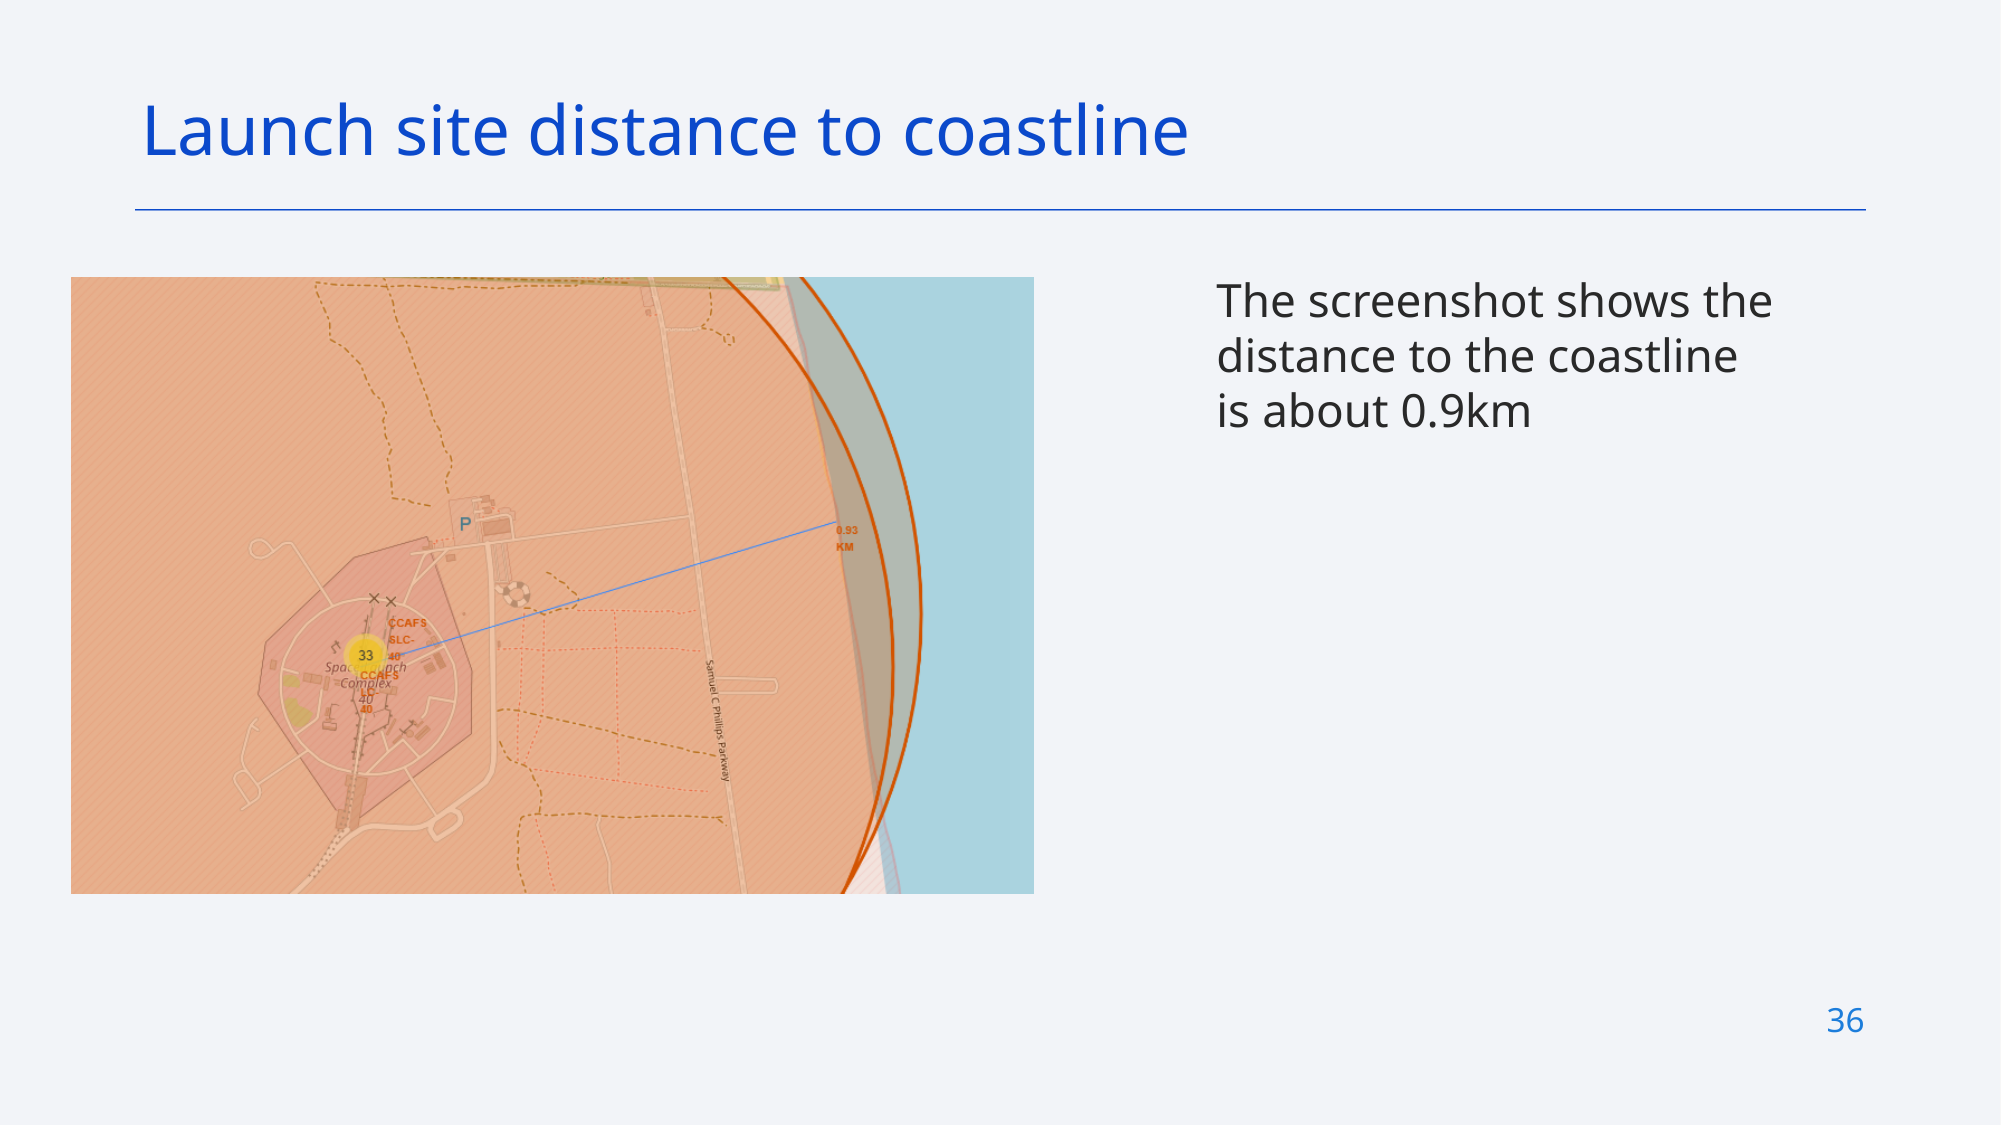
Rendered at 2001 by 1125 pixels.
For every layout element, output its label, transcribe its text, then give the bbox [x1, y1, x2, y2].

text_box Launch site distance to coastline [126, 88, 1852, 179]
slide_number 36 [1429, 988, 1880, 1055]
list The screenshot shows the distance to the coastline is about 0.9km [1201, 263, 1796, 972]
picture [0, 0, 2001, 1125]
